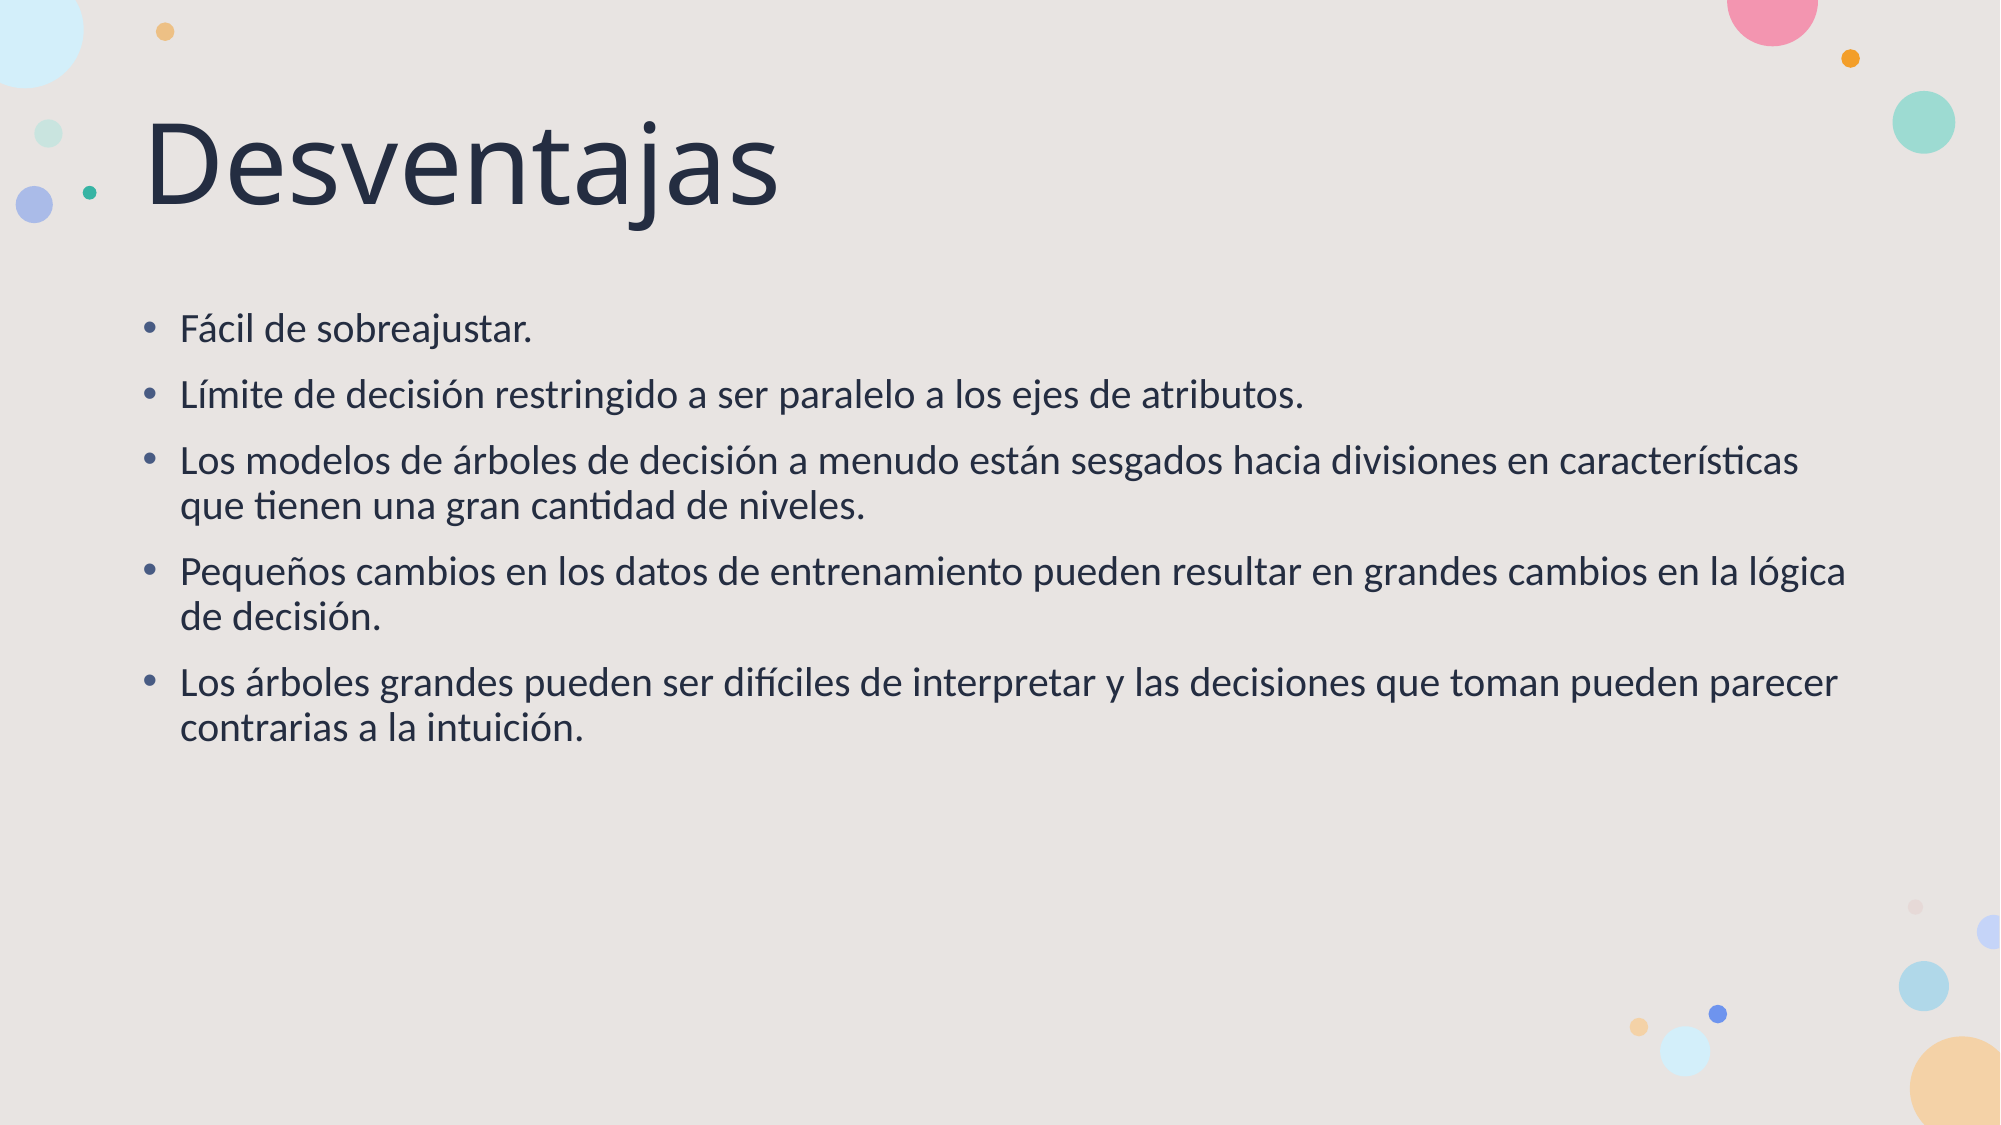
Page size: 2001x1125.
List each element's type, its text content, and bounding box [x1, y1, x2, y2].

title Desventajas [127, 59, 1877, 278]
list Fácil de sobreajustar. Límite de decisión restringido a ser paralelo a los ejes de atributos. Los modelos de árboles de decisión a menudo están sesgados hacia divisiones en características que tienen una gran cantidad de niveles. Pequeños cambios en los datos de entrenamiento pueden resultar en grandes cambios en la lógica de decisión. Los árboles grandes pueden ser difíciles de interpretar y las decisiones que toman pueden parecer contrarias a la intuición. [127, 299, 1877, 1014]
